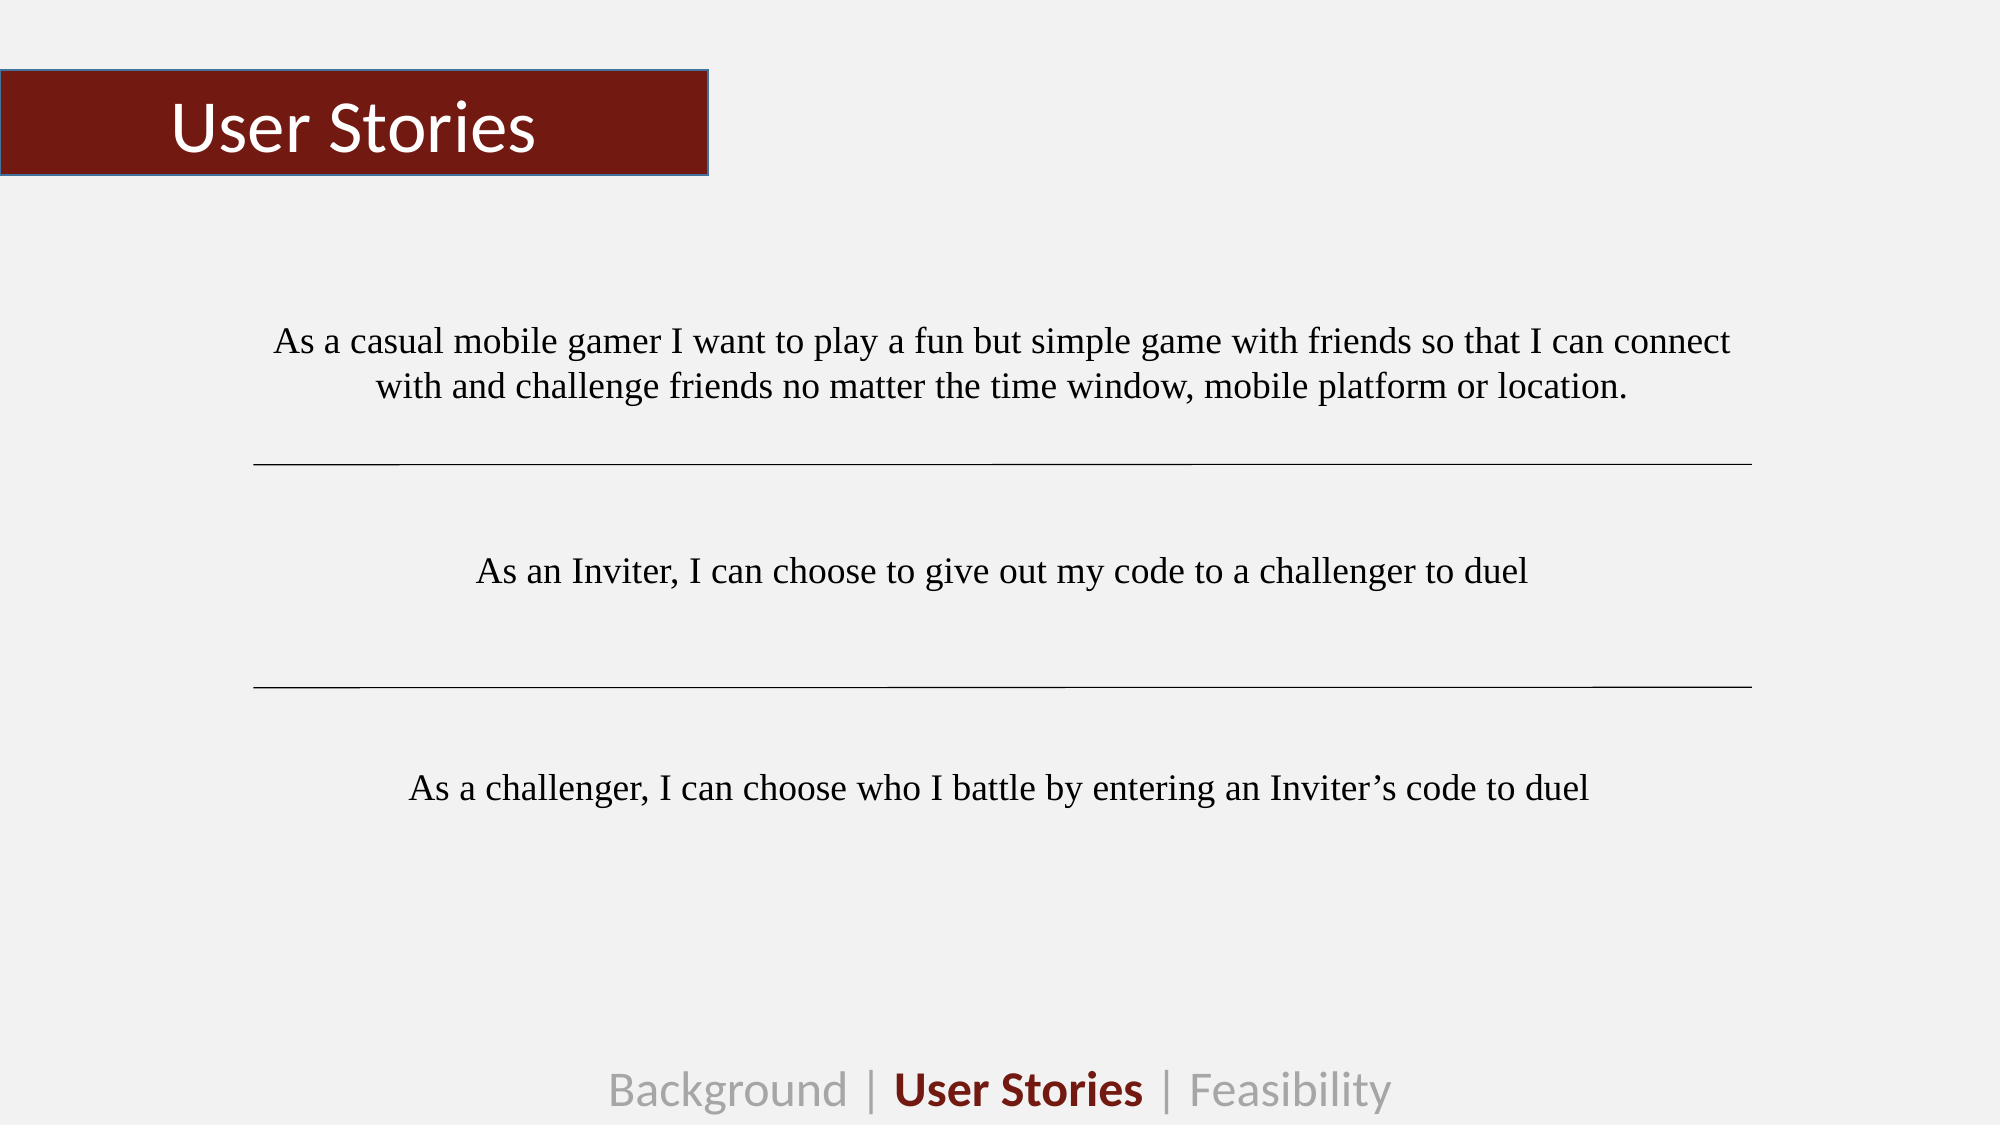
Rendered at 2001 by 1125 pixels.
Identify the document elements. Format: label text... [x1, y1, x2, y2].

text_box User Stories [0, 69, 709, 176]
text_box As a casual mobile gamer I want to play a fun but simple game with friends so that I can connect with and challenge friends no matter the time window, mobile platform or location. [253, 308, 1752, 459]
text_box As a challenger, I can choose who I battle by entering an Inviter’s code to duel [0, 755, 2000, 816]
text_box Background | User Stories | Feasibility [0, 1049, 2000, 1125]
text_box As an Inviter, I can choose to give out my code to a challenger to duel [253, 538, 1752, 644]
